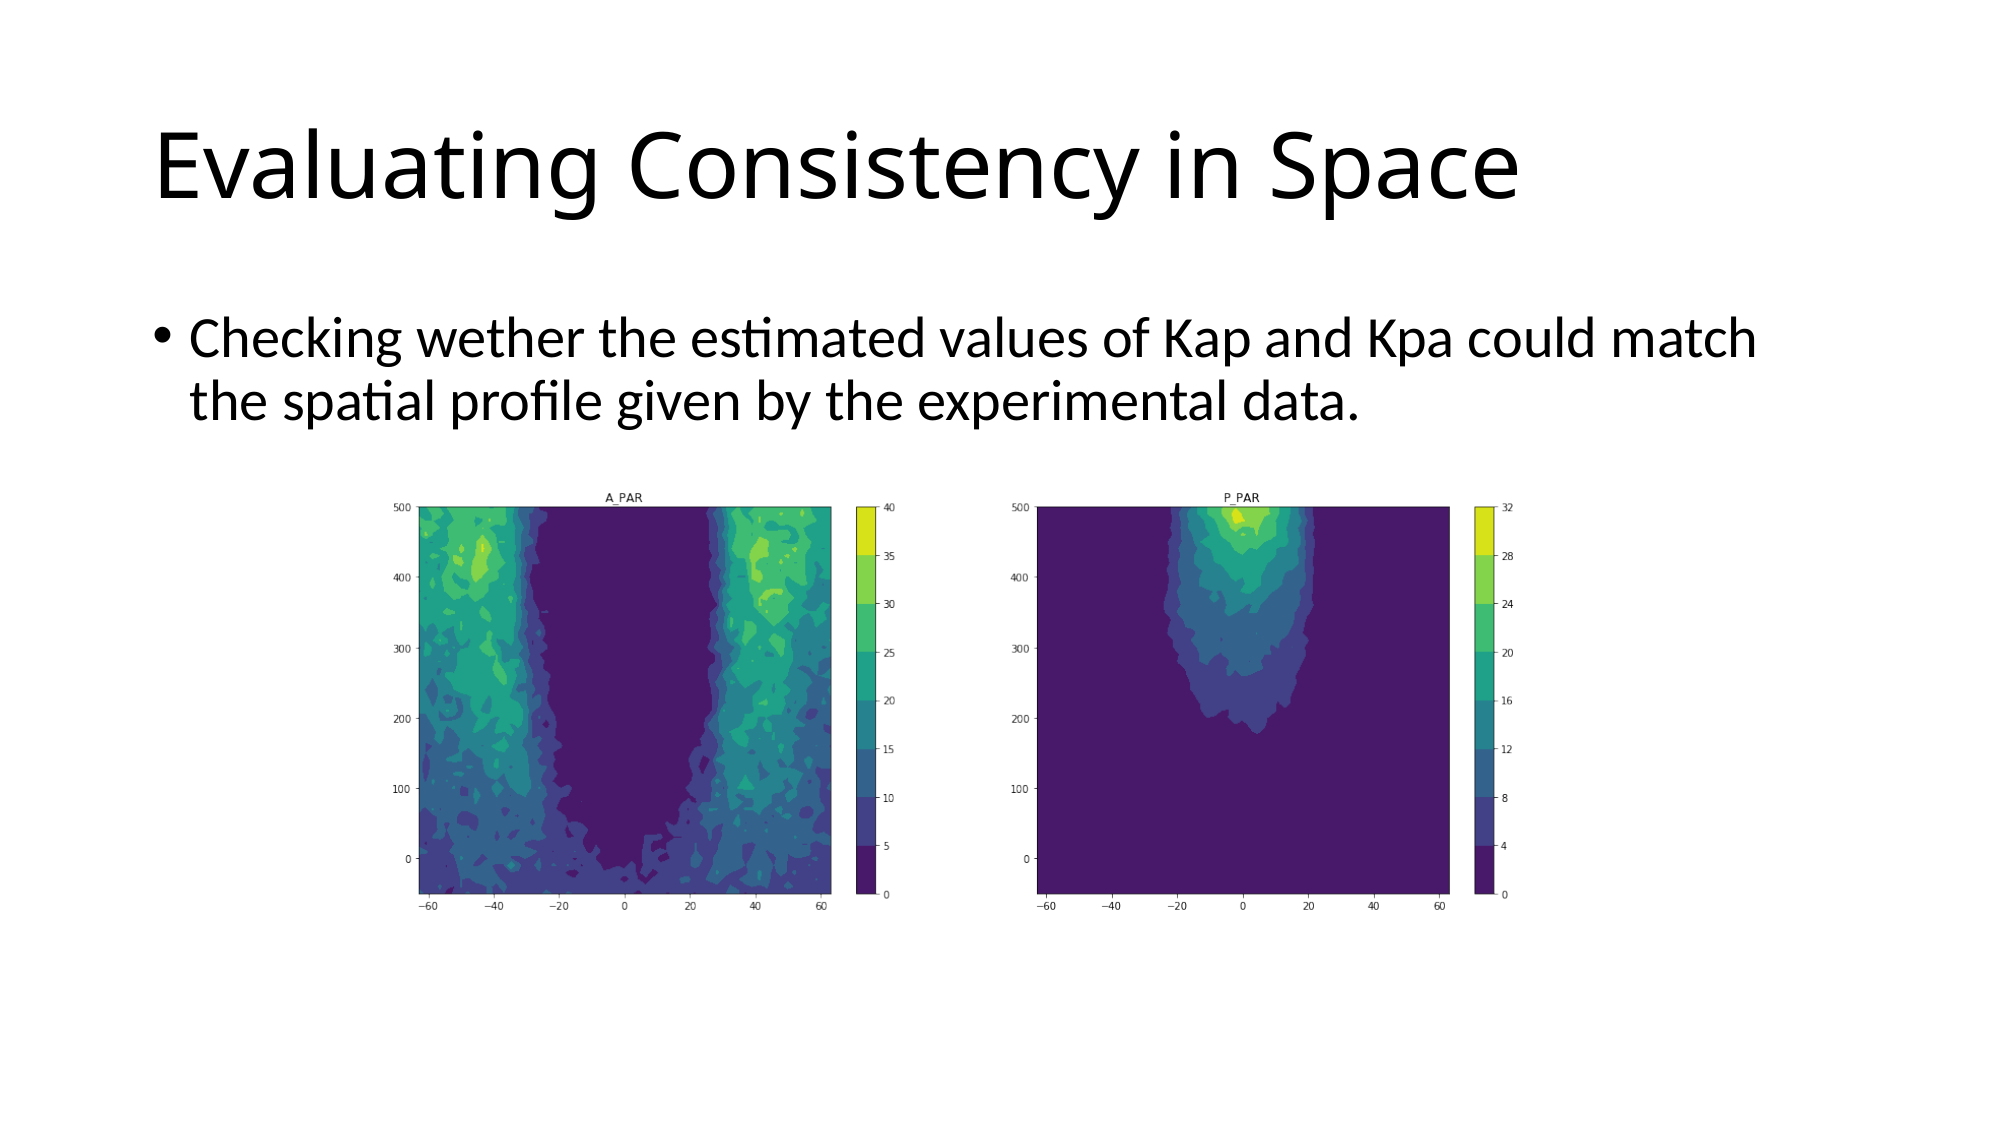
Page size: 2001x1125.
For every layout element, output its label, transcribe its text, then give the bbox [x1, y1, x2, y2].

picture [385, 484, 1520, 918]
list Checking wether the estimated values of Kap and Kpa could match the spatial profile given by the experimental data. [137, 299, 1863, 1014]
title Evaluating Consistency in Space [137, 59, 1863, 278]
